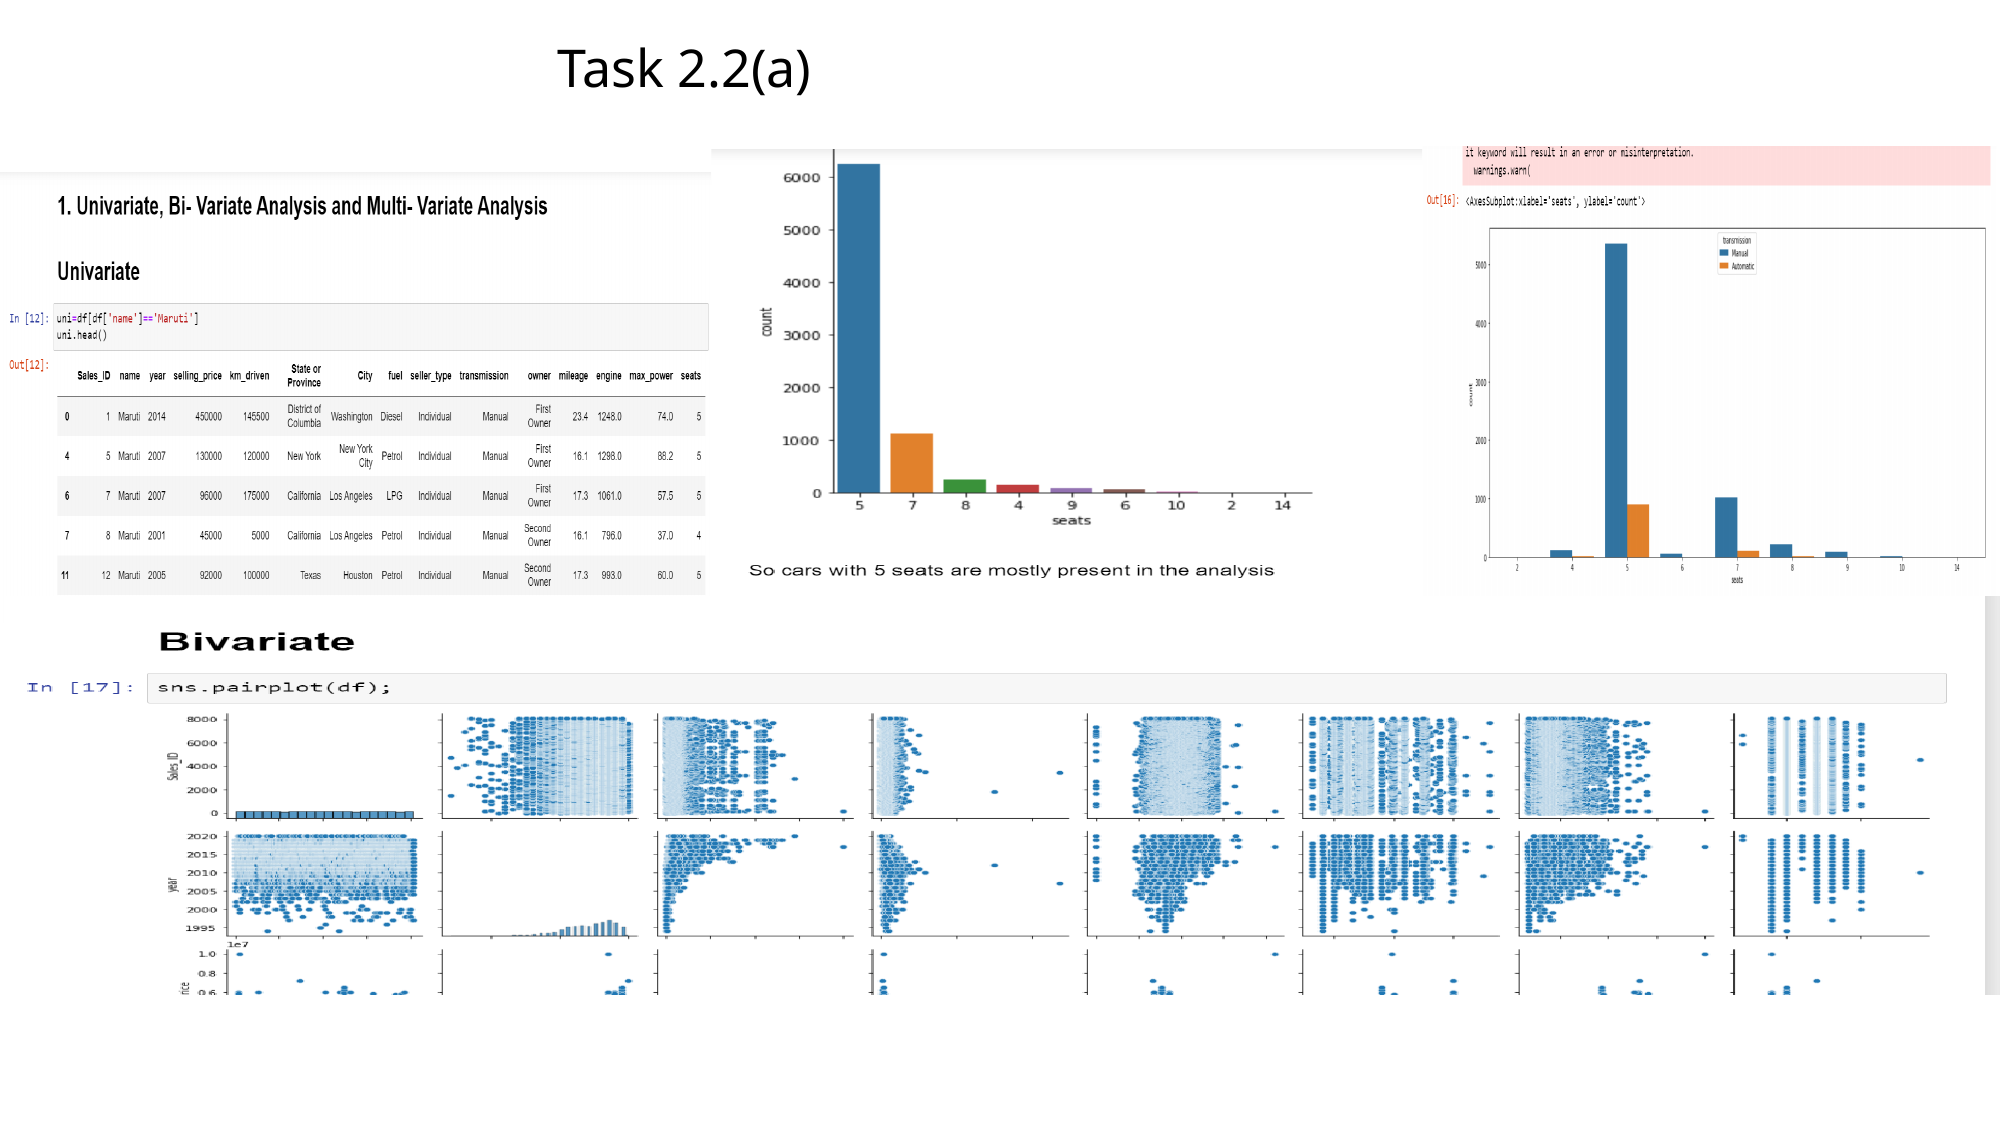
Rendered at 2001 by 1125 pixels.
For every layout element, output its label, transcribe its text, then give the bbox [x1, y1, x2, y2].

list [0, 172, 711, 623]
picture [3, 146, 2000, 995]
title Task 2.2(a) [137, 14, 1863, 127]
